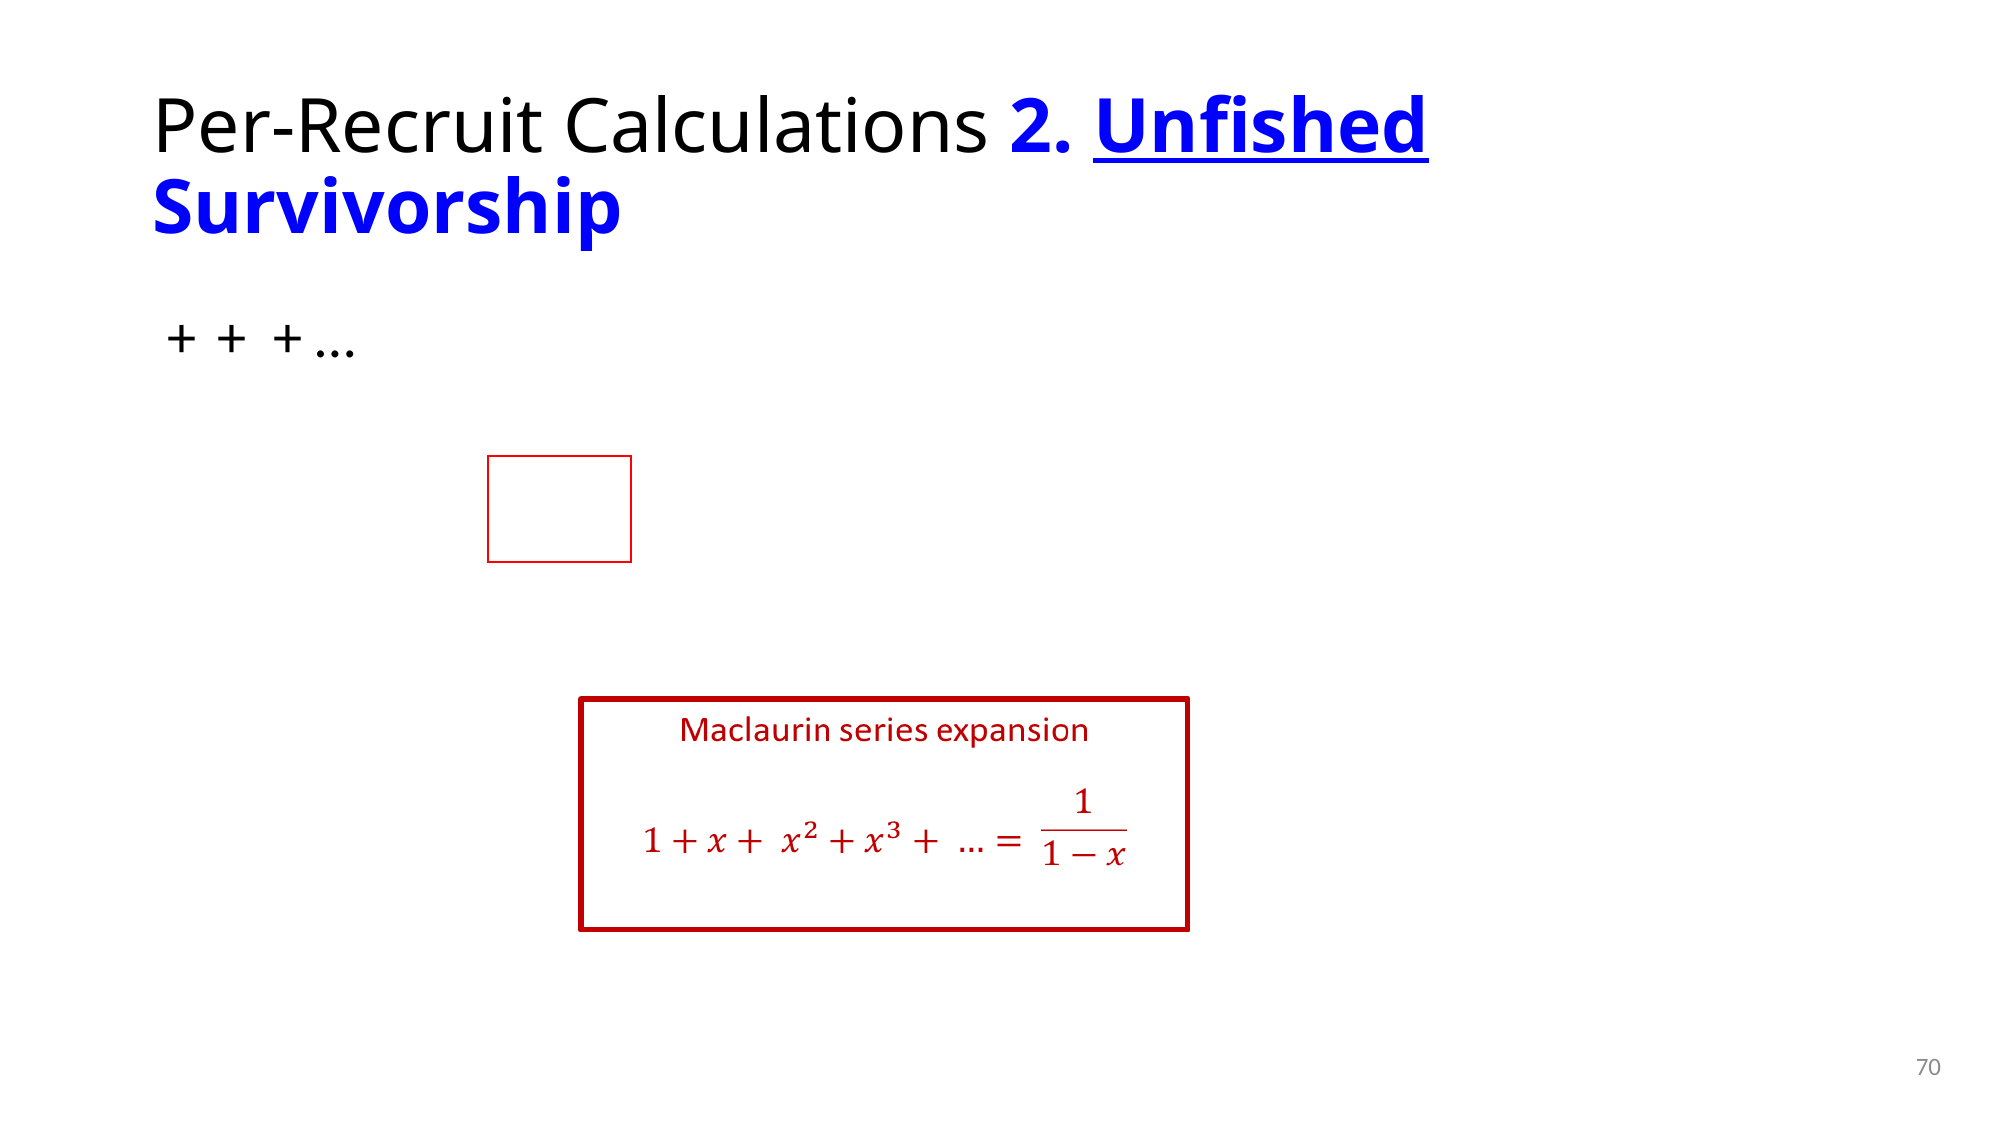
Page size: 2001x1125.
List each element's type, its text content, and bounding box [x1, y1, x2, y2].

picture [577, 694, 1190, 932]
slide_number 70 [1506, 1035, 1957, 1096]
title Per-Recruit Calculations 2. Unfished Survivorship [137, 59, 1863, 278]
text_box [487, 455, 632, 563]
